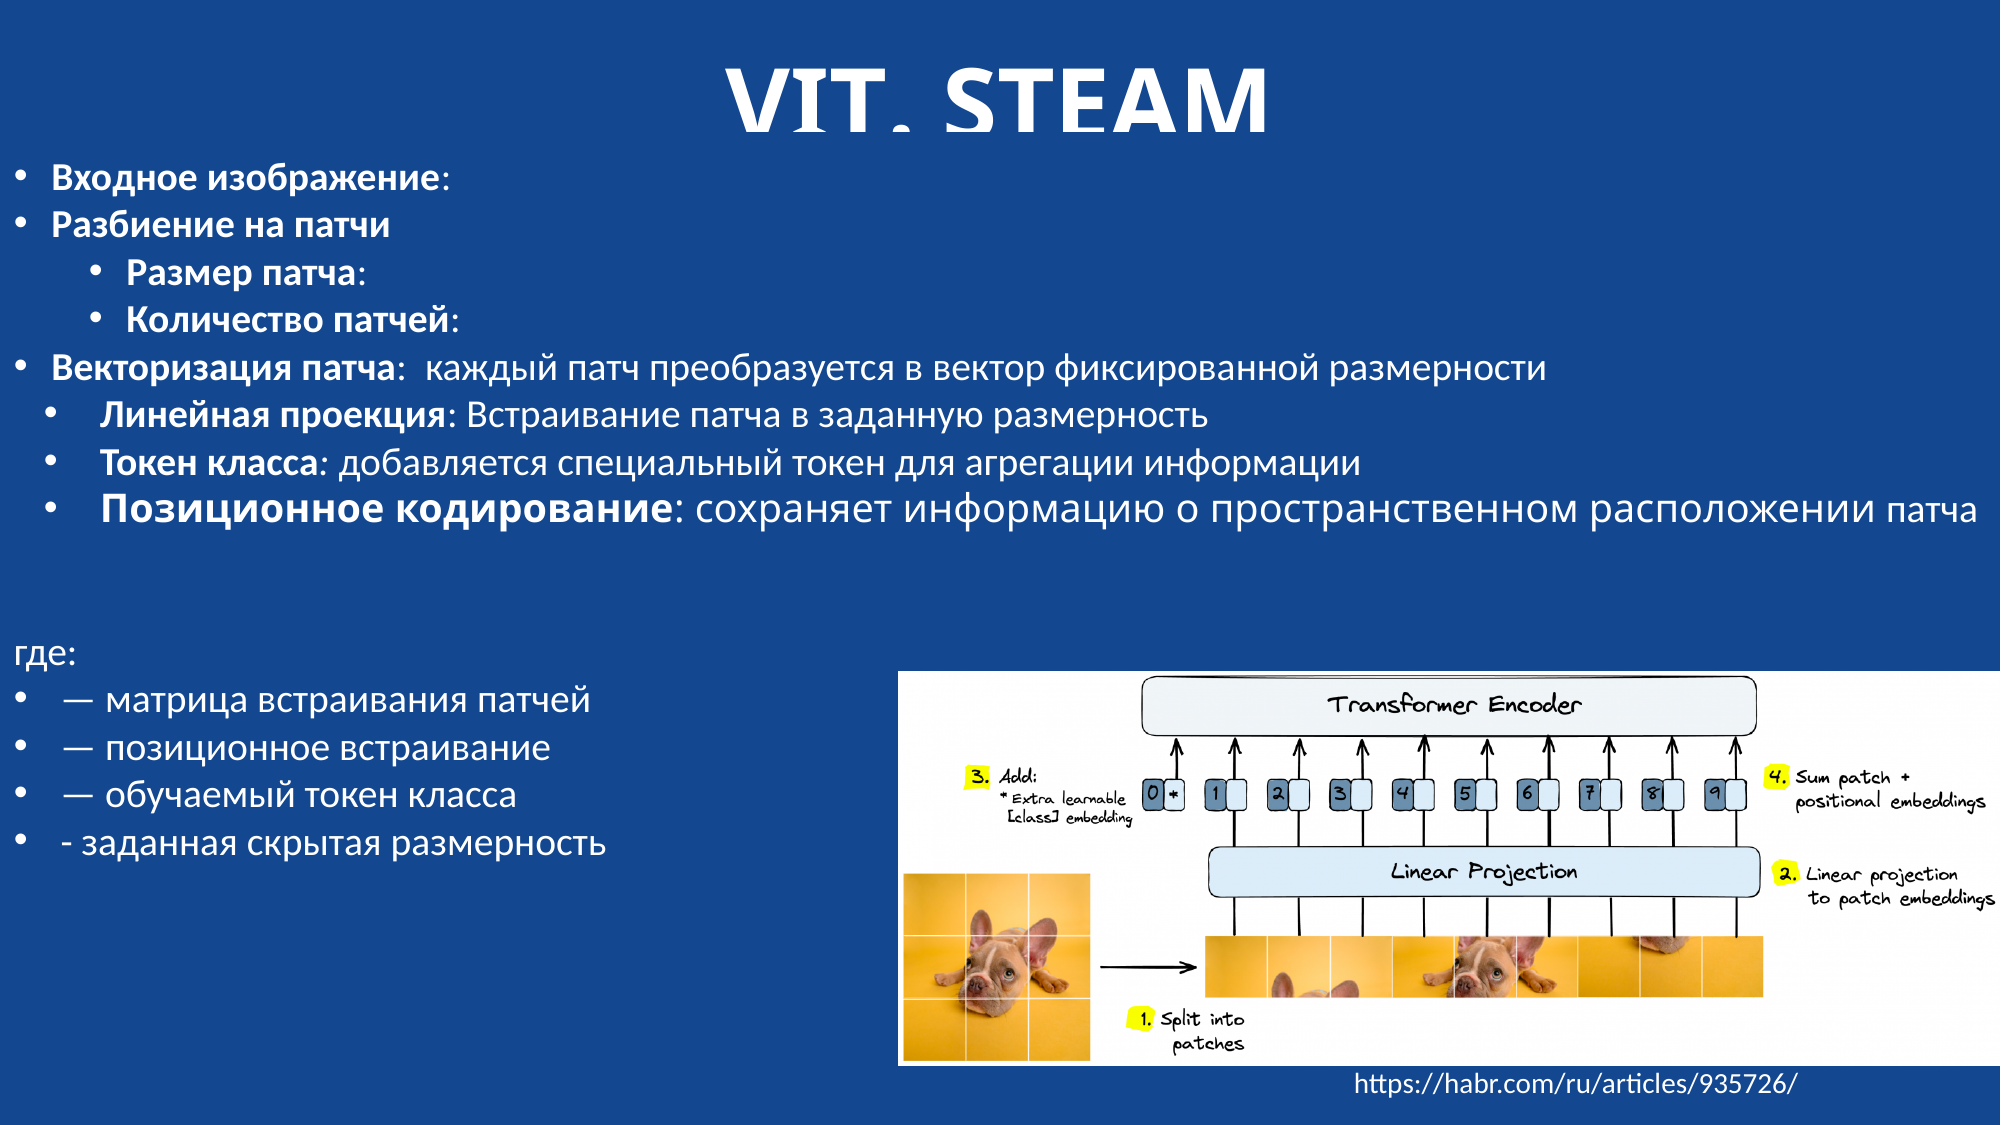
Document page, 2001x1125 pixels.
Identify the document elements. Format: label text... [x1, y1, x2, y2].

text_box https://habr.com/ru/articles/935726/ [1339, 1066, 1814, 1107]
picture [898, 671, 2000, 1066]
title VIT. STEAM [137, 59, 1863, 132]
